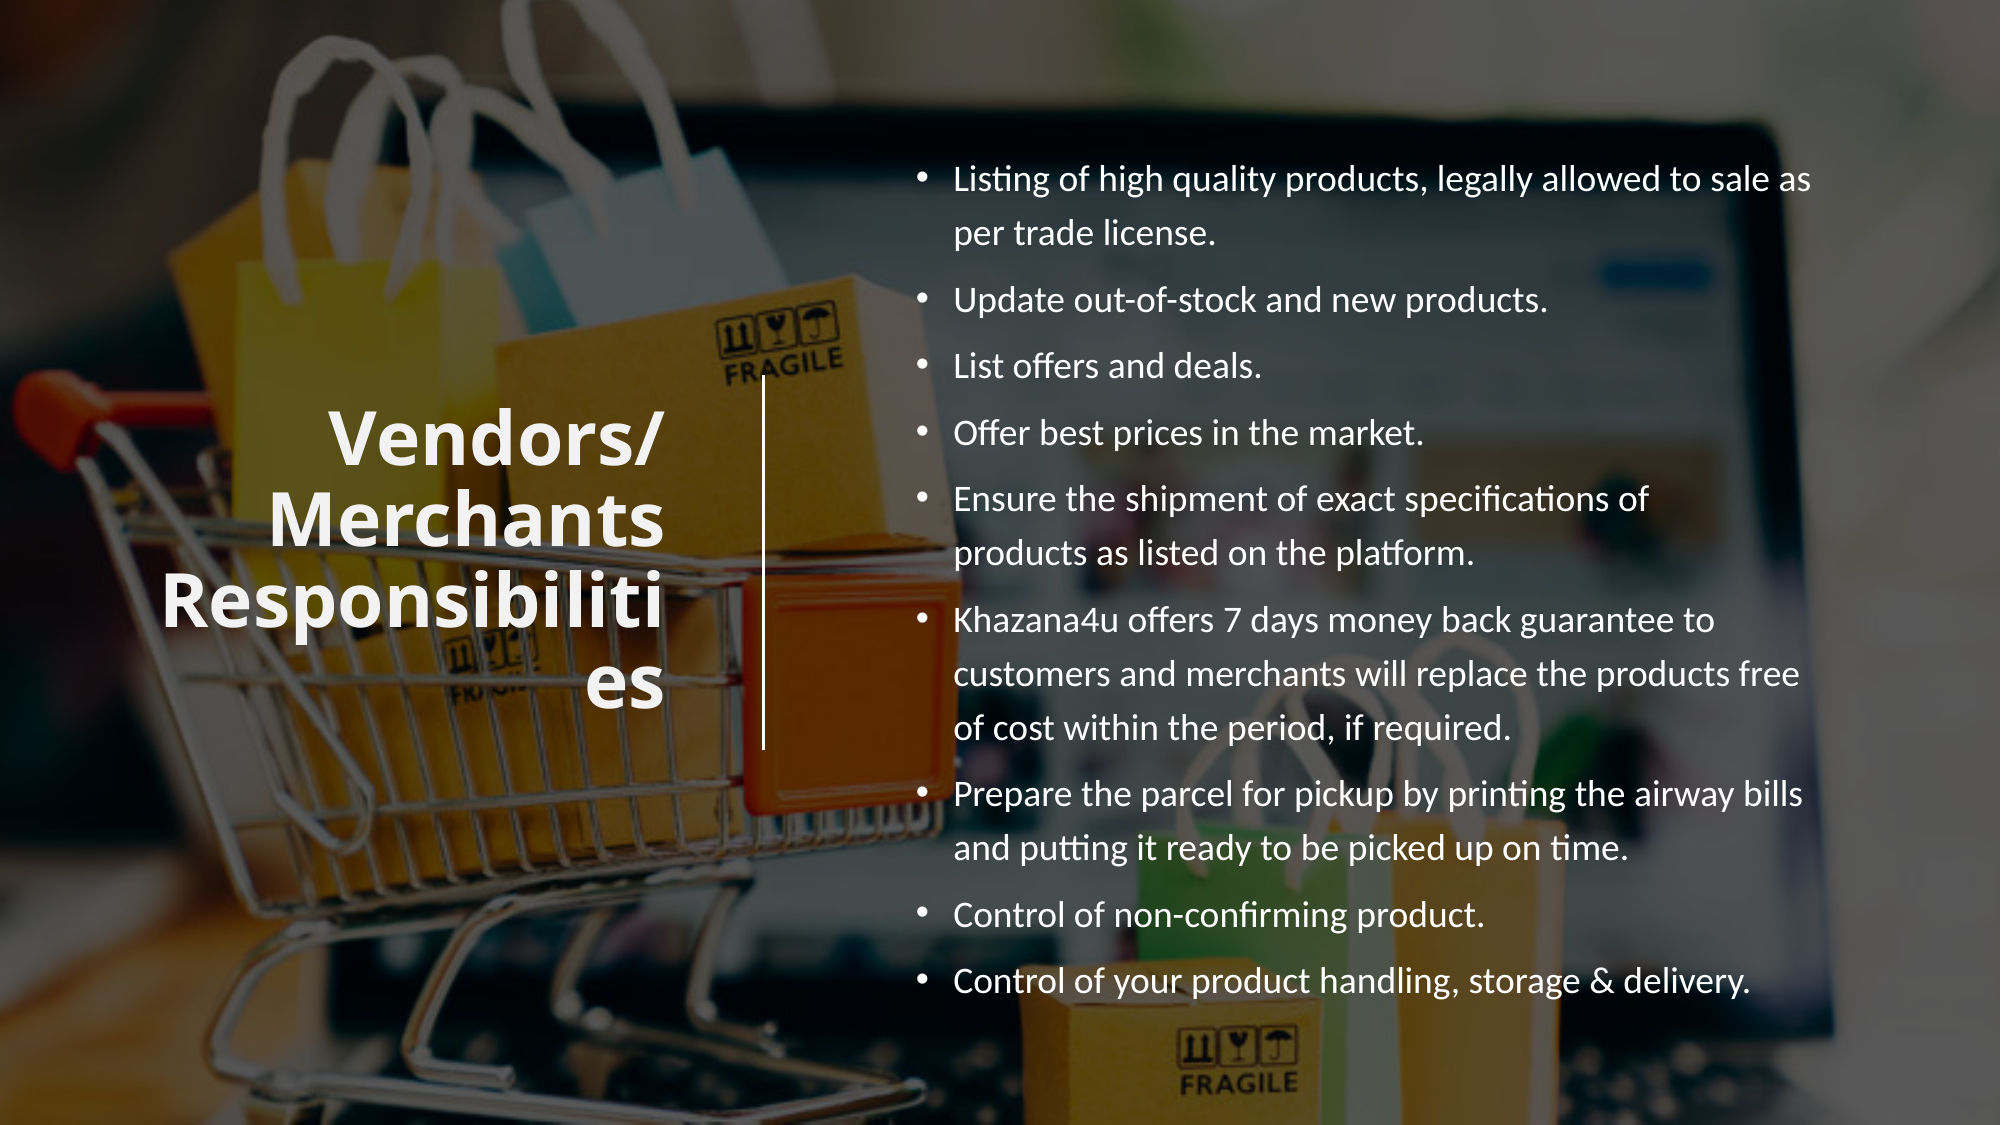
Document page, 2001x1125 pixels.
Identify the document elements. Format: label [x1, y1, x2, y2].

list [0, 0, 2000, 1125]
